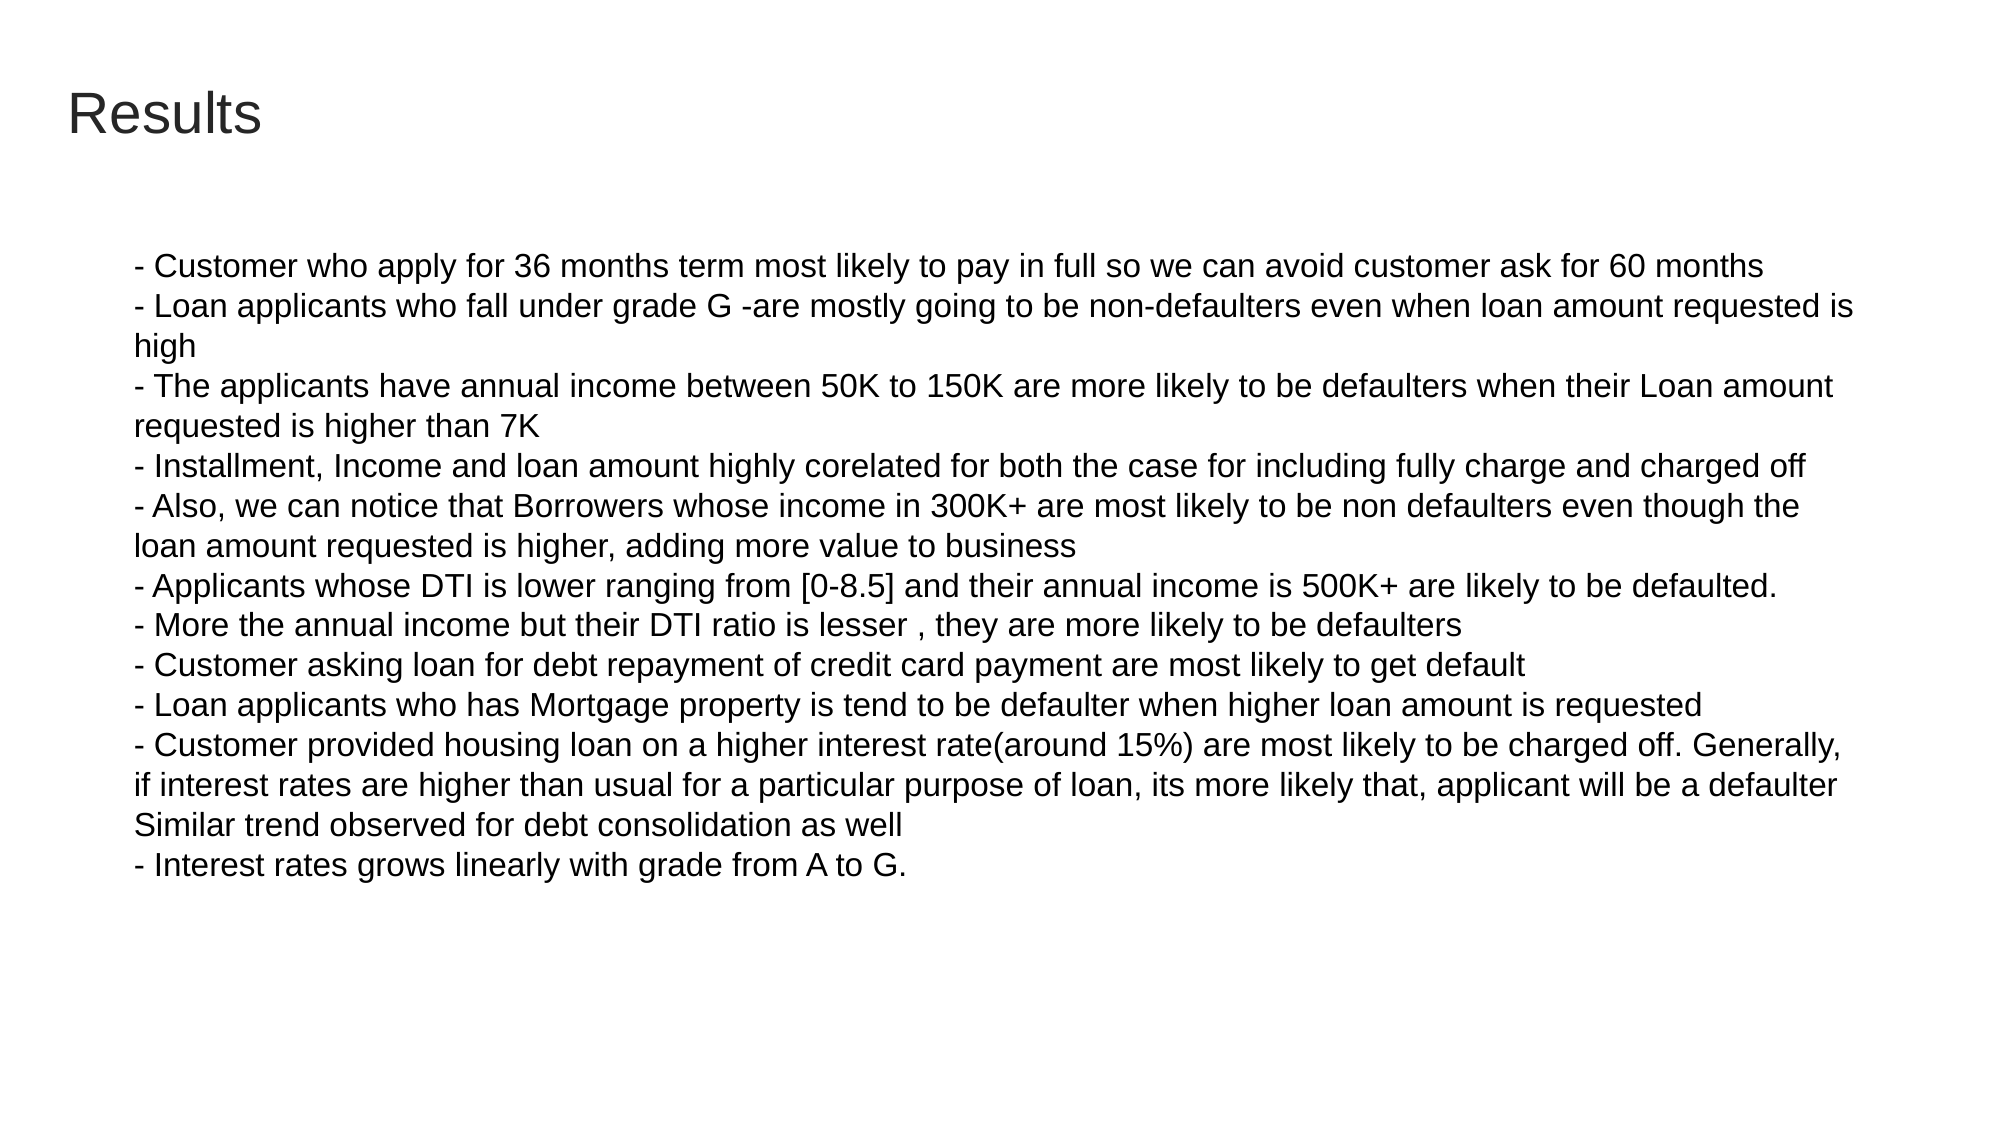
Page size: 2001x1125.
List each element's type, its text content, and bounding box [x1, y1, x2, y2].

text_box - Customer who apply for 36 months term most likely to pay in full so we can avoid customer ask for 60 months - Loan applicants who fall under grade G -are mostly going to be non-defaulters even when loan amount requested is high - The applicants have annual income between 50K to 150K are more likely to be defaulters when their Loan amount requested is higher than 7K - Installment, Income and loan amount highly corelated for both the case for including fully charge and charged off - Also, we can notice that Borrowers whose income in 300K+ are most likely to be non defaulters even though the loan amount requested is higher, adding more value to business - Applicants whose DTI is lower ranging from [0-8.5] and their annual income is 500K+ are likely to be defaulted. - More the annual income but their DTI ratio is lesser , they are more likely to be defaulters - Customer asking loan for debt repayment of credit card payment are most likely to get default - Loan applicants who has Mortgage property is tend to be defaulter when higher loan amount is requested - Customer provided housing loan on a higher interest rate(around 15%) are most likely to be charged off. Generally, if interest rates are higher than usual for a particular purpose of loan, its more likely that, applicant will be a defaulter Similar trend observed for debt consolidation as well - Interest rates grows linearly with grade from A to G. [118, 236, 1879, 891]
list Results [53, 55, 1952, 175]
